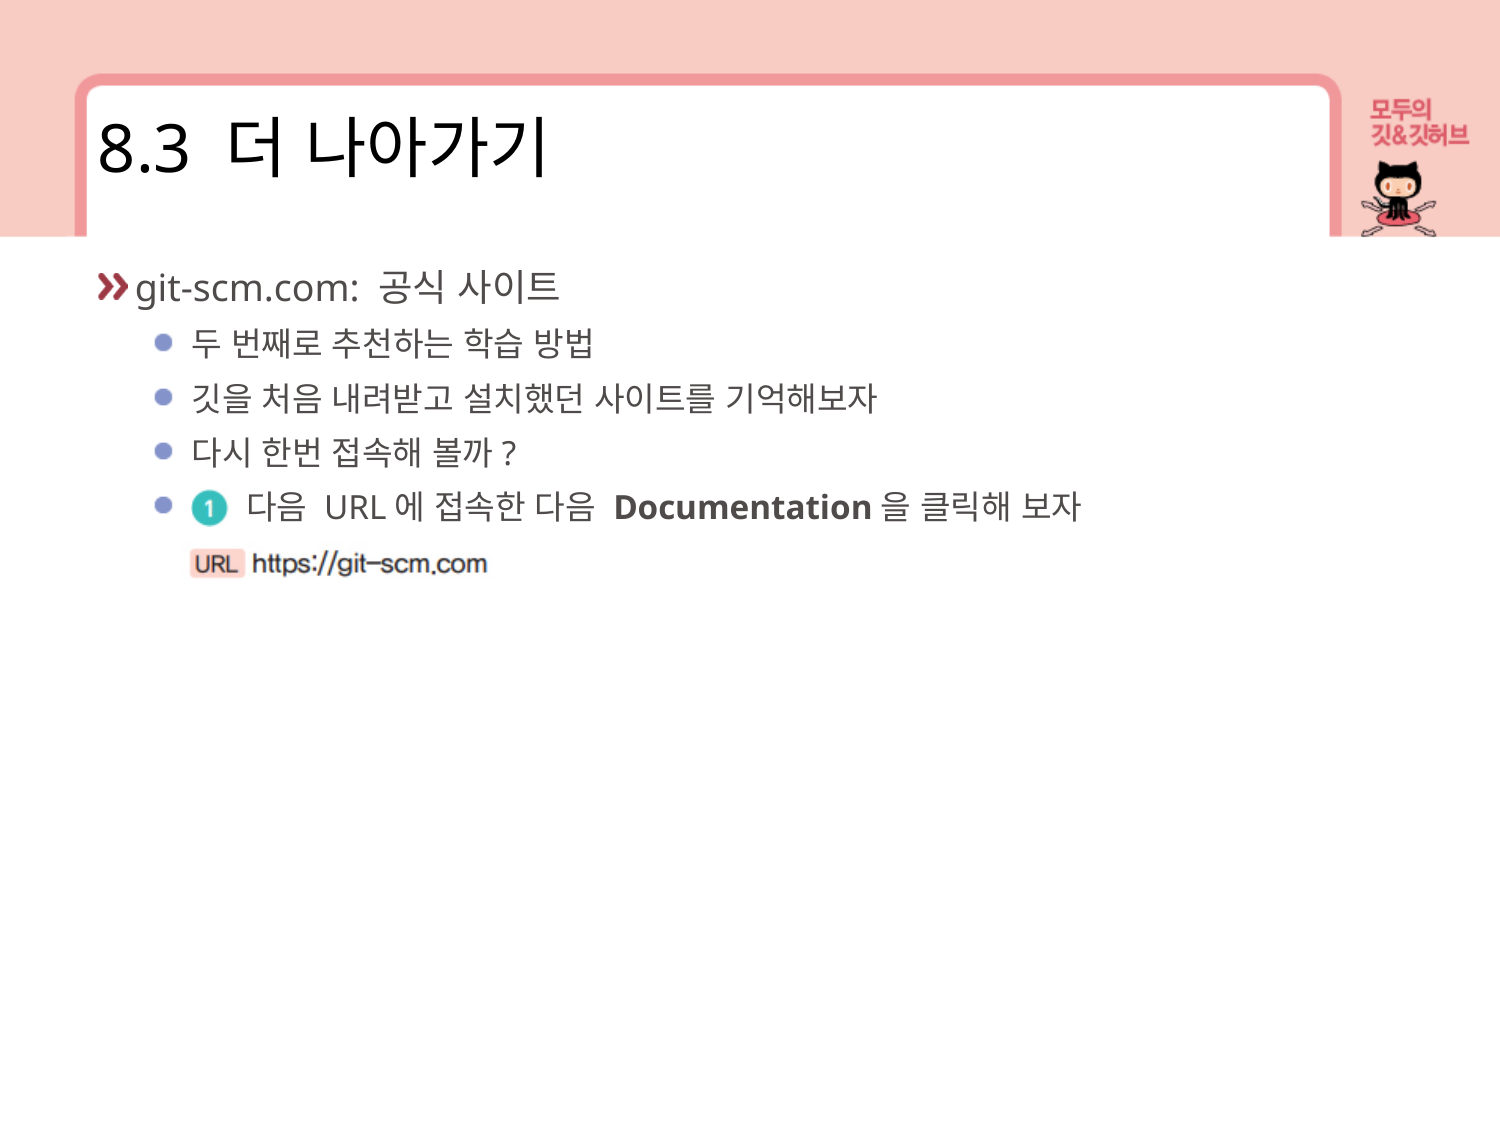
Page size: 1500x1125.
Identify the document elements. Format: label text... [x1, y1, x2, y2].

text_box git-scm.com: 공식 사이트 두 번째로 추천하는 학습 방법 깃을 처음 내려받고 설치했던 사이트를 기억해보자 다시 한번 접속해 볼까? 다음 URL에 접속한 다음 Documentation을 클릭해 보자 [82, 252, 1439, 1067]
picture [0, 0, 1500, 1125]
text_box 8.3 더 나아가기 [82, 61, 1413, 193]
